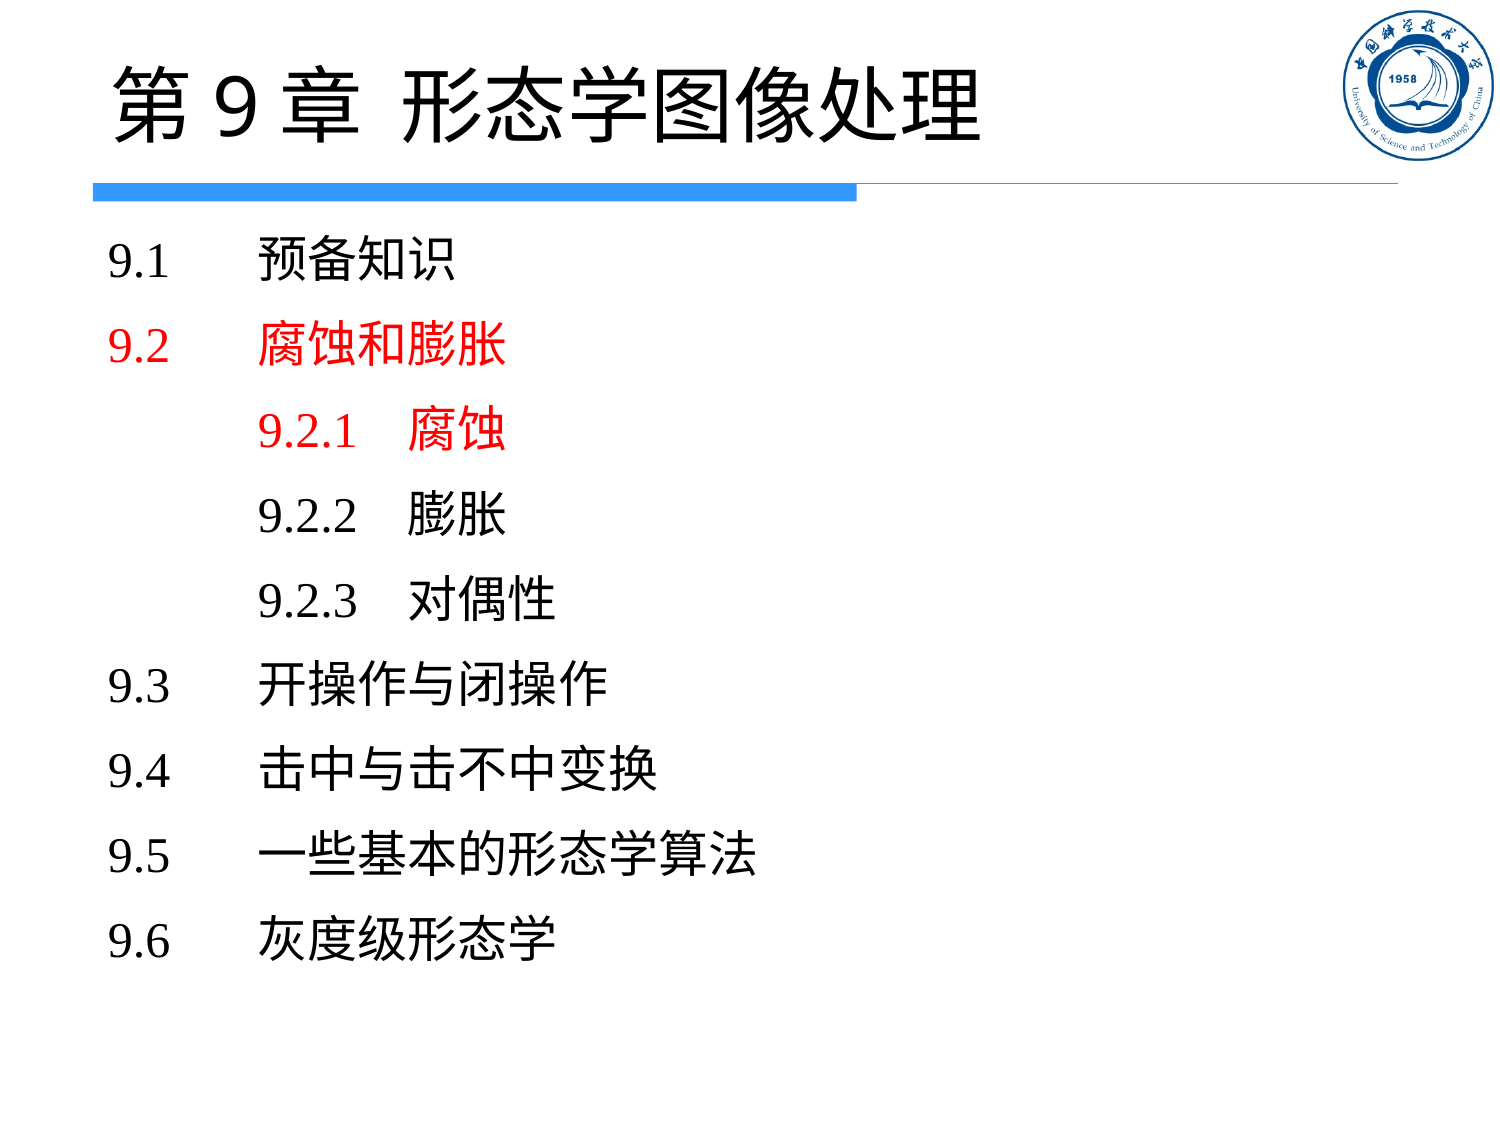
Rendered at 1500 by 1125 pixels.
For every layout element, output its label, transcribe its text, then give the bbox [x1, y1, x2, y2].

title 第9章 形态学图像处理 [94, 50, 1407, 161]
list 9.1 预备知识 9.2 腐蚀和膨胀 9.2.1 腐蚀 9.2.2 膨胀 9.2.3 对偶性 9.3 开操作与闭操作 9.4 击中与击不中变换 9.5 一些基本的形态学算法 9.6 灰度级形态学 [92, 220, 1406, 1035]
picture [1339, 2, 1494, 161]
